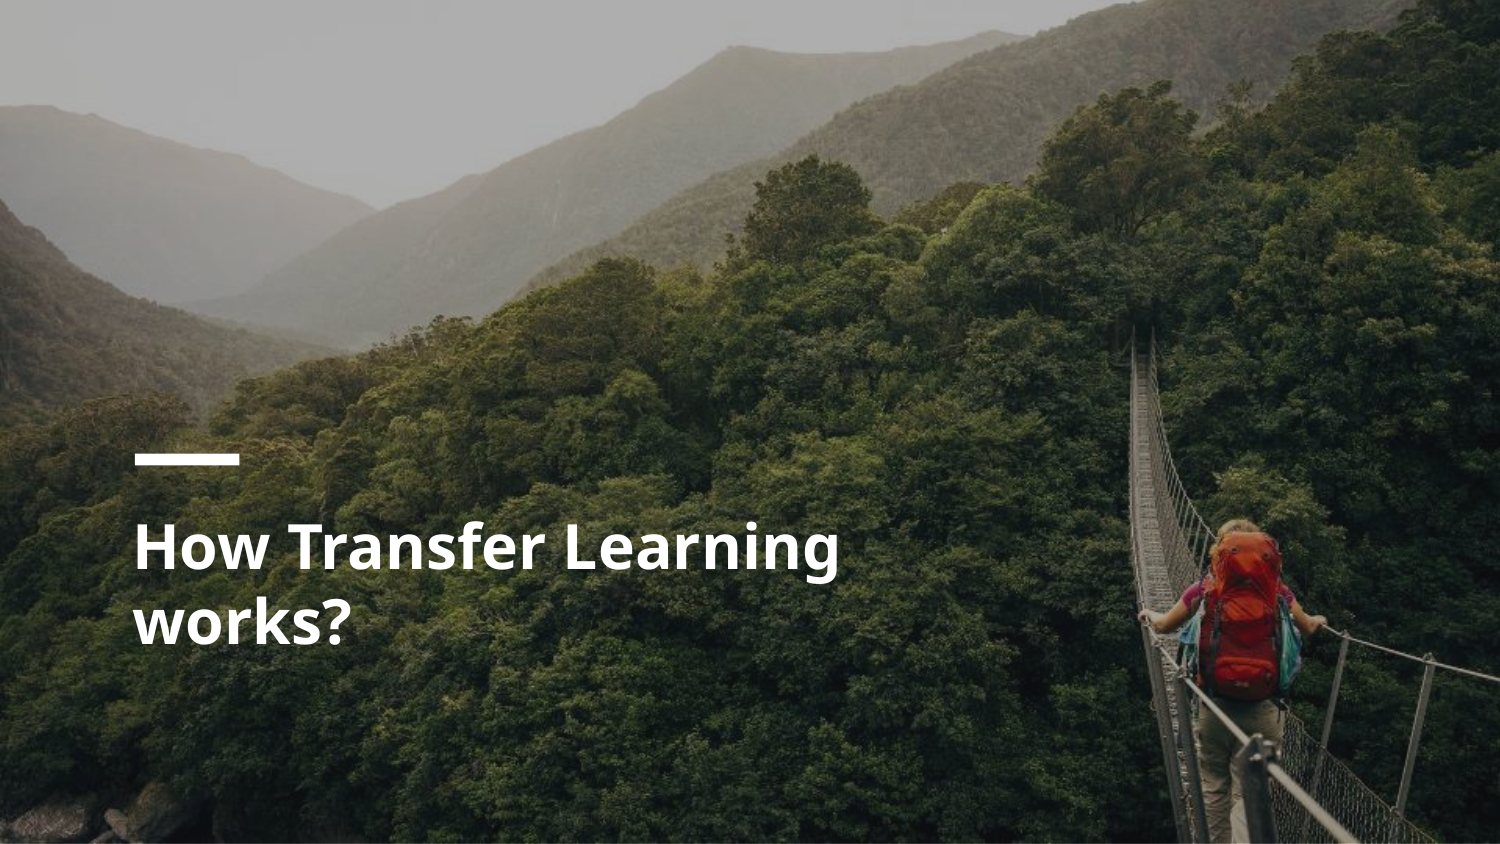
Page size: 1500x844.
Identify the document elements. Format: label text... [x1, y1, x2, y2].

title How Transfer Learning works? [117, 491, 916, 730]
picture [0, 0, 1500, 844]
